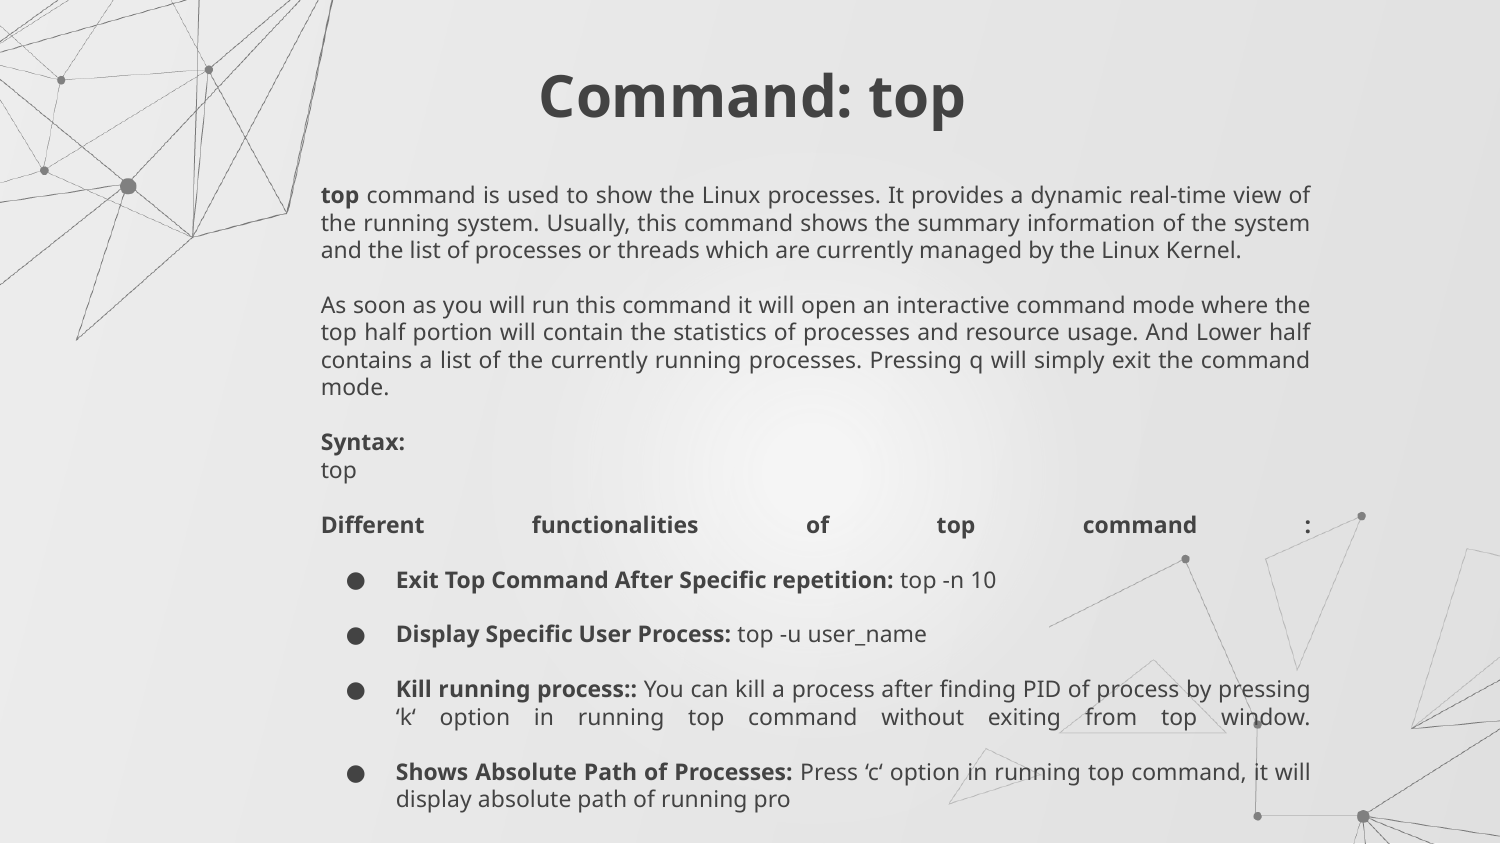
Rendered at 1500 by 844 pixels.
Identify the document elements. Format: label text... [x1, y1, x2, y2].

picture [0, 0, 1500, 844]
subtitle top command is used to show the Linux processes. It provides a dynamic real-time view of the running system. Usually, this command shows the summary information of the system and the list of processes or threads which are currently managed by the Linux Kernel. As soon as you will run this command it will open an interactive command mode where the top half portion will contain the statistics of processes and resource usage. And Lower half contains a list of the currently running processes. Pressing q will simply exit the command mode. Syntax: top Different functionalities of top command : Exit Top Command After Specific repetition: top -n 10 Display Specific User Process: top -u user_name Kill running process:: You can kill a process after finding PID of process by pressing ‘k‘ option in running top command without exiting from top window. Shows Absolute Path of Processes: Press ‘c‘ option in running top command, it will display absolute path of running pro [305, 165, 1327, 817]
title Command: top [347, 61, 1159, 145]
